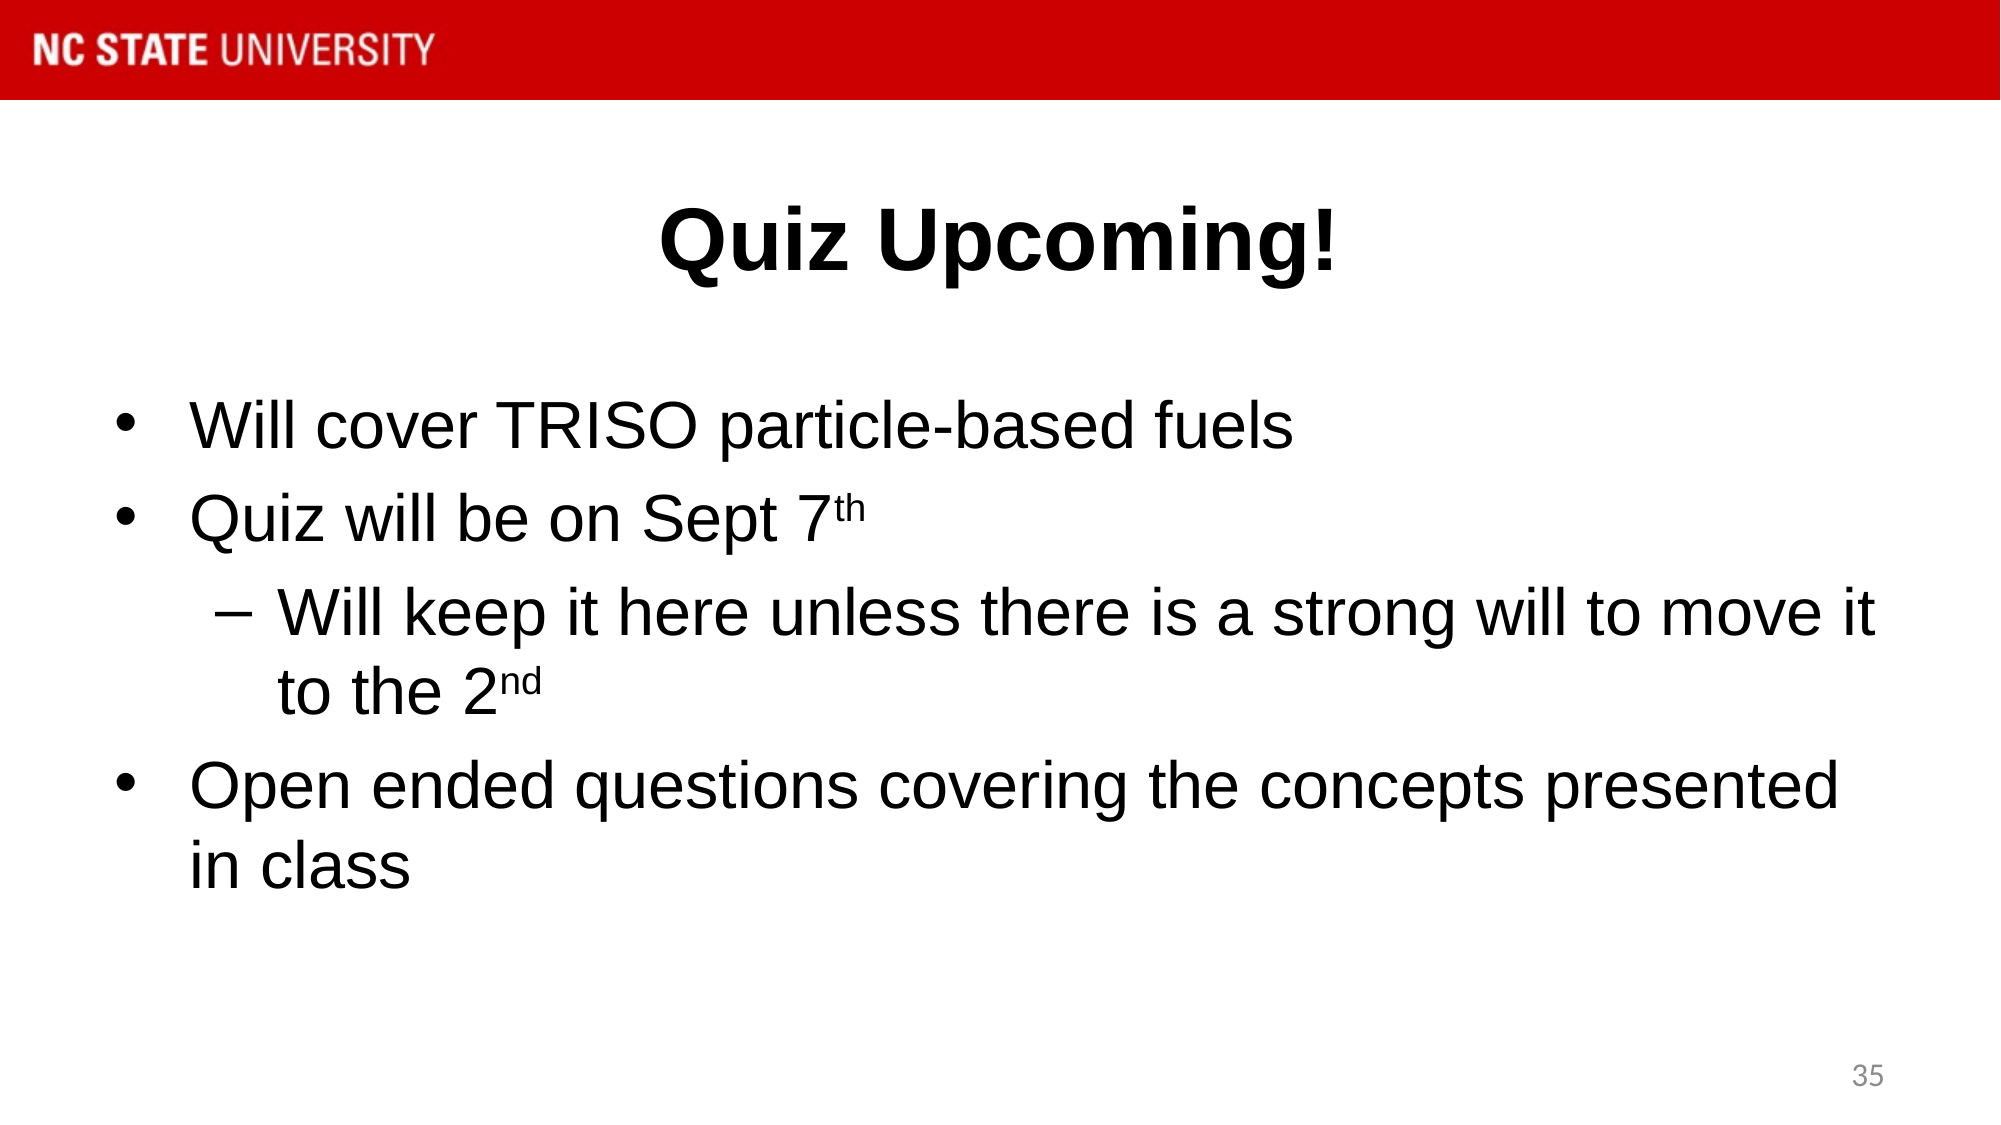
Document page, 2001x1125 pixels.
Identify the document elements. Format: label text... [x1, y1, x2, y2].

list Will cover TRISO particle-based fuels Quiz will be on Sept 7th Will keep it here unless there is a strong will to move it to the 2nd Open ended questions covering the concepts presented in class [99, 374, 1900, 1005]
slide_number 35 [1433, 1042, 1900, 1103]
picture [0, 0, 2001, 100]
title Quiz Upcoming! [99, 147, 1900, 323]
